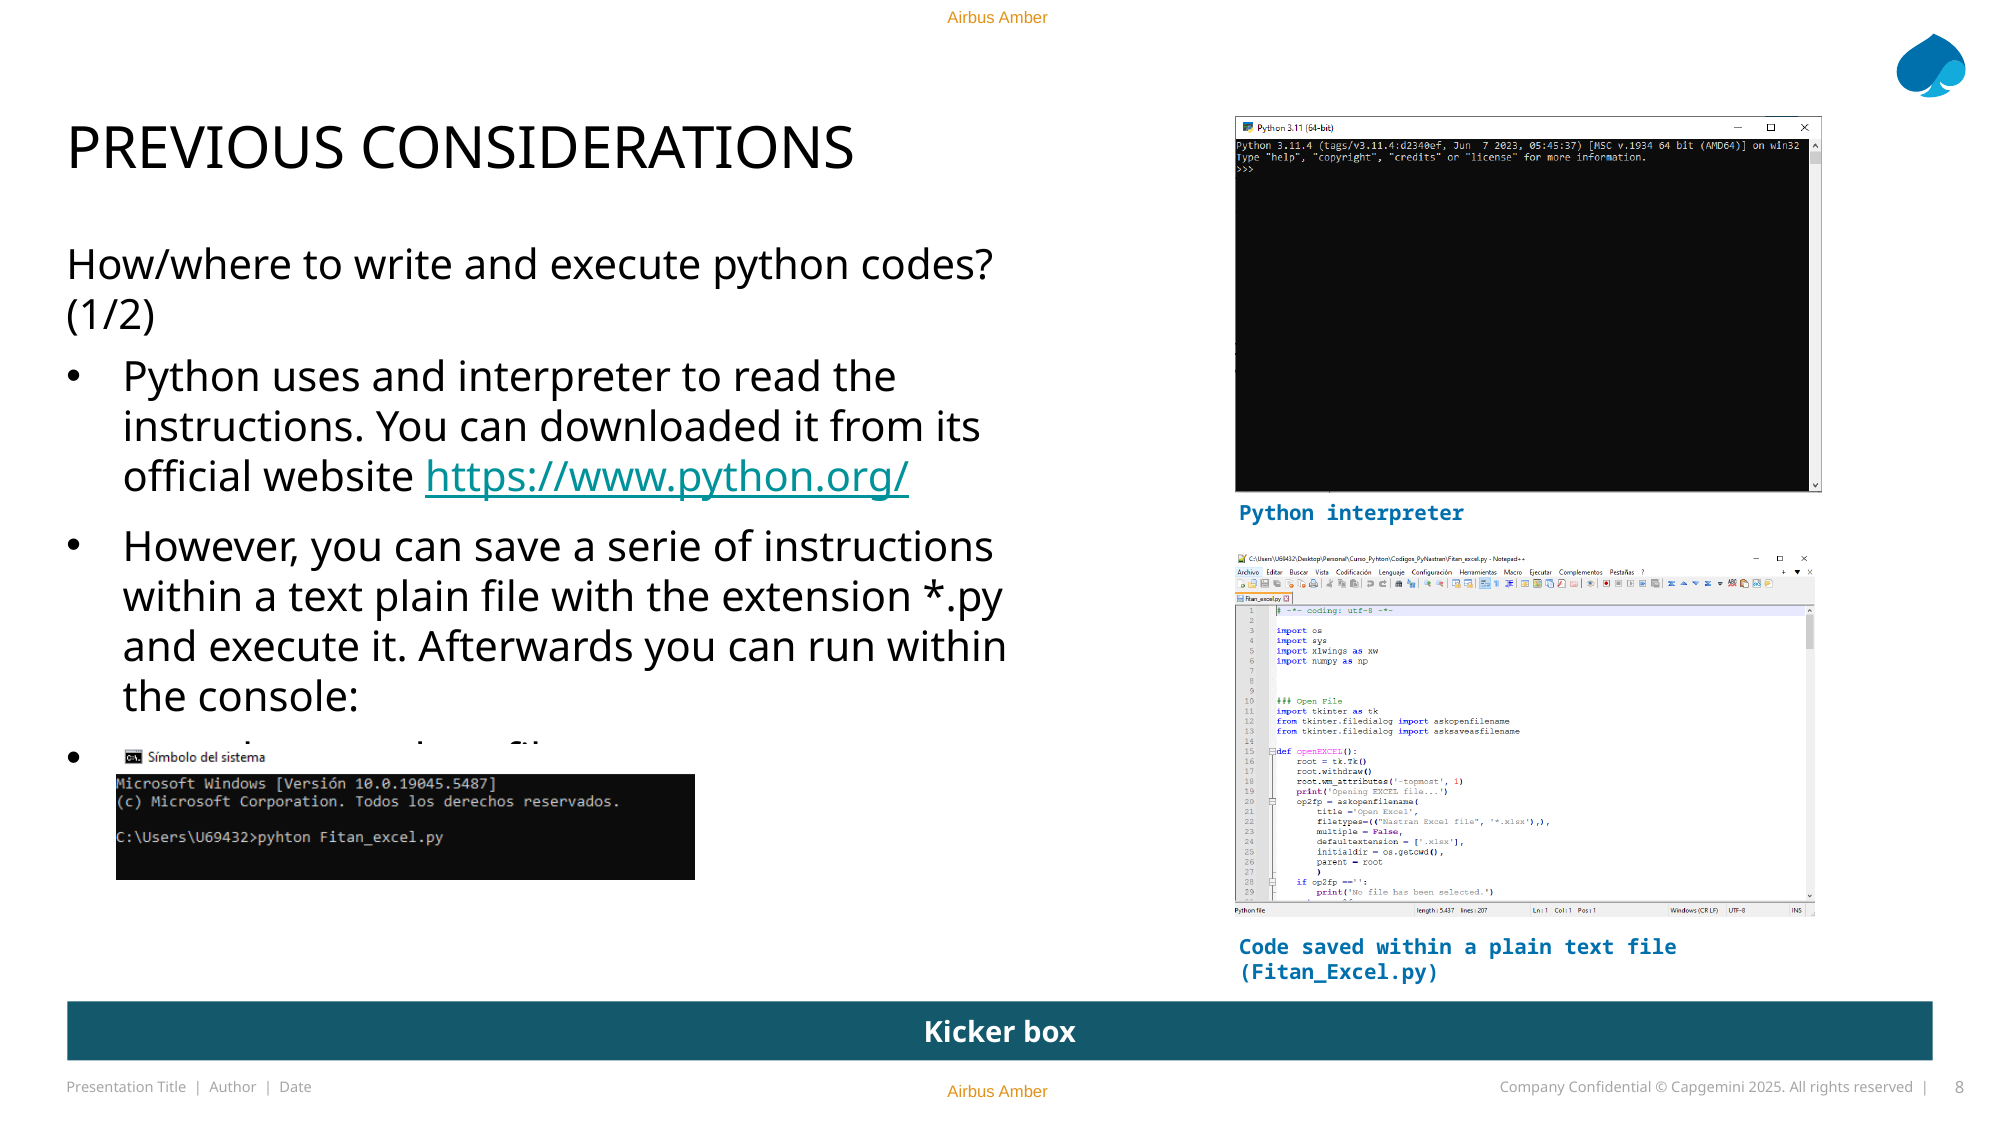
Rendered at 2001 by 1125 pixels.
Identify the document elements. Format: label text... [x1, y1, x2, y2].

text_box Kicker box [66, 1000, 1934, 1061]
text_box Code saved within a plain text file (Fitan_Excel.py) [1224, 925, 1822, 991]
picture [1235, 116, 1822, 493]
list How/where to write and execute python codes? (1/2) Python uses and interpreter to read the instructions. You can downloaded it from its official website https://www.python.org/ However, you can save a serie of instructions within a text plain file with the extension *.py and execute it. Afterwards you can run within the console: >> python <python-file>.py [66, 237, 1083, 1000]
picture [1235, 552, 1815, 917]
text_box Python interpreter [1224, 492, 1674, 533]
title Previous ConsiderationsConsideration [66, 63, 1863, 182]
picture [116, 744, 695, 880]
